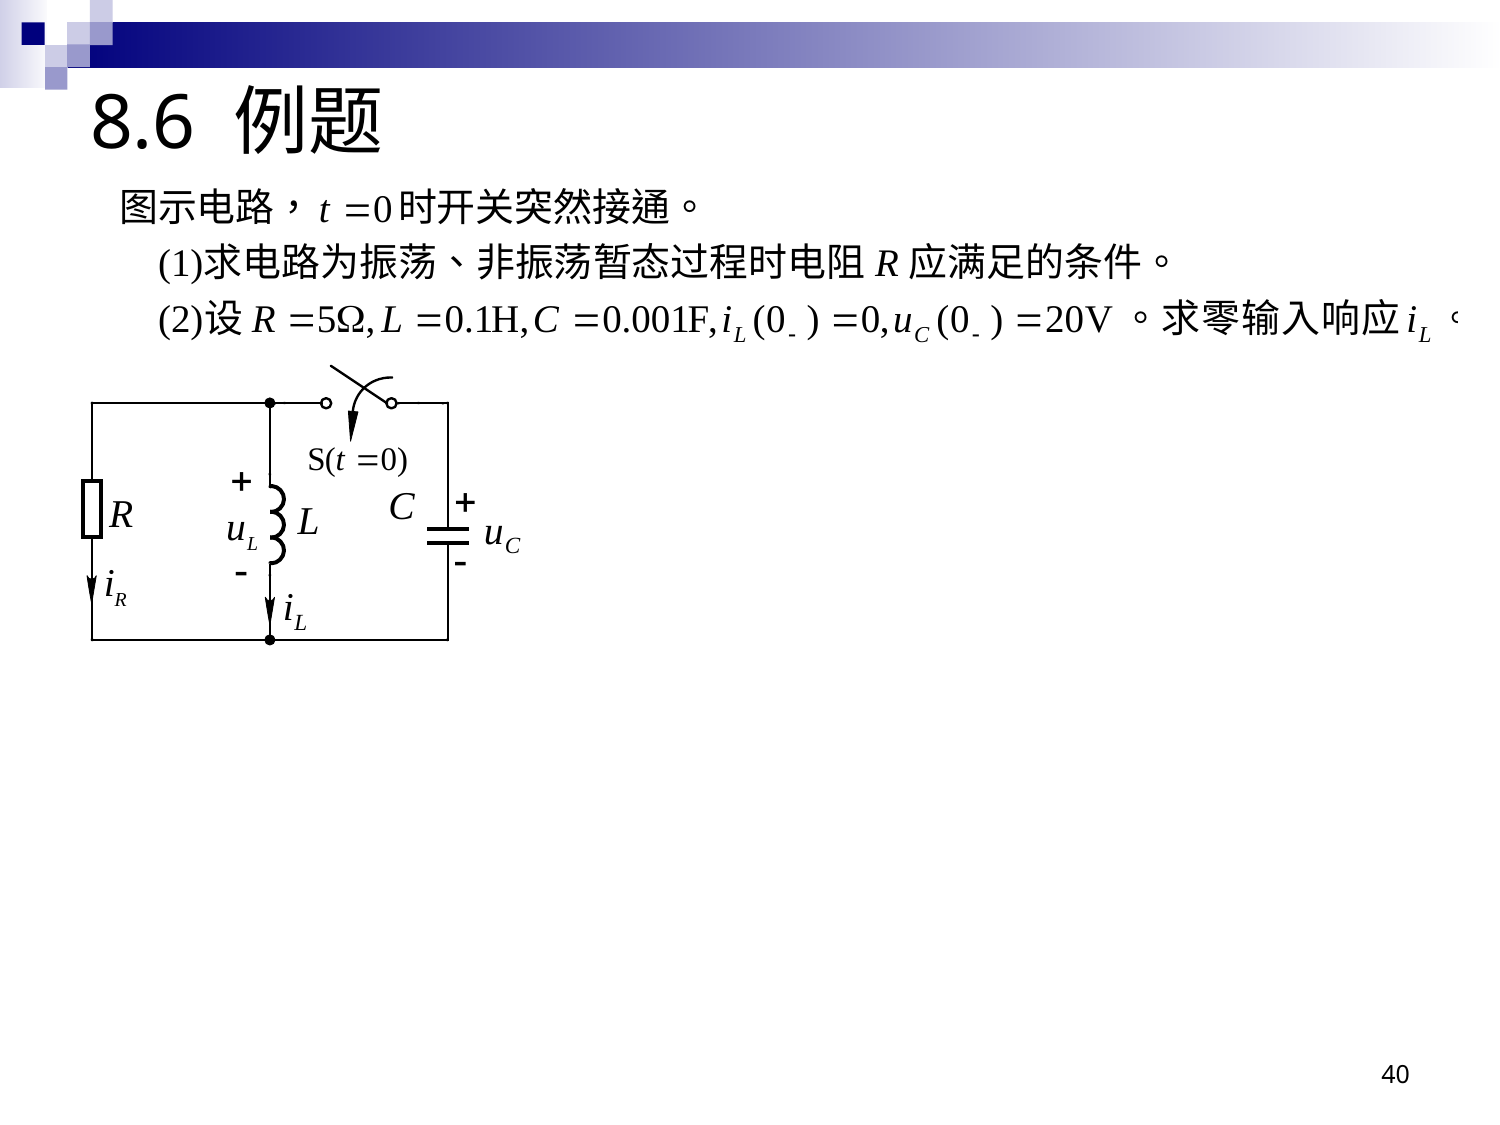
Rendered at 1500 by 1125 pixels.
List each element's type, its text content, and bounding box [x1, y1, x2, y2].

title 8.6 例题 [75, 75, 1500, 163]
slide_number 40 [1074, 1025, 1425, 1100]
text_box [74, 358, 535, 713]
picture [41, 177, 1459, 344]
